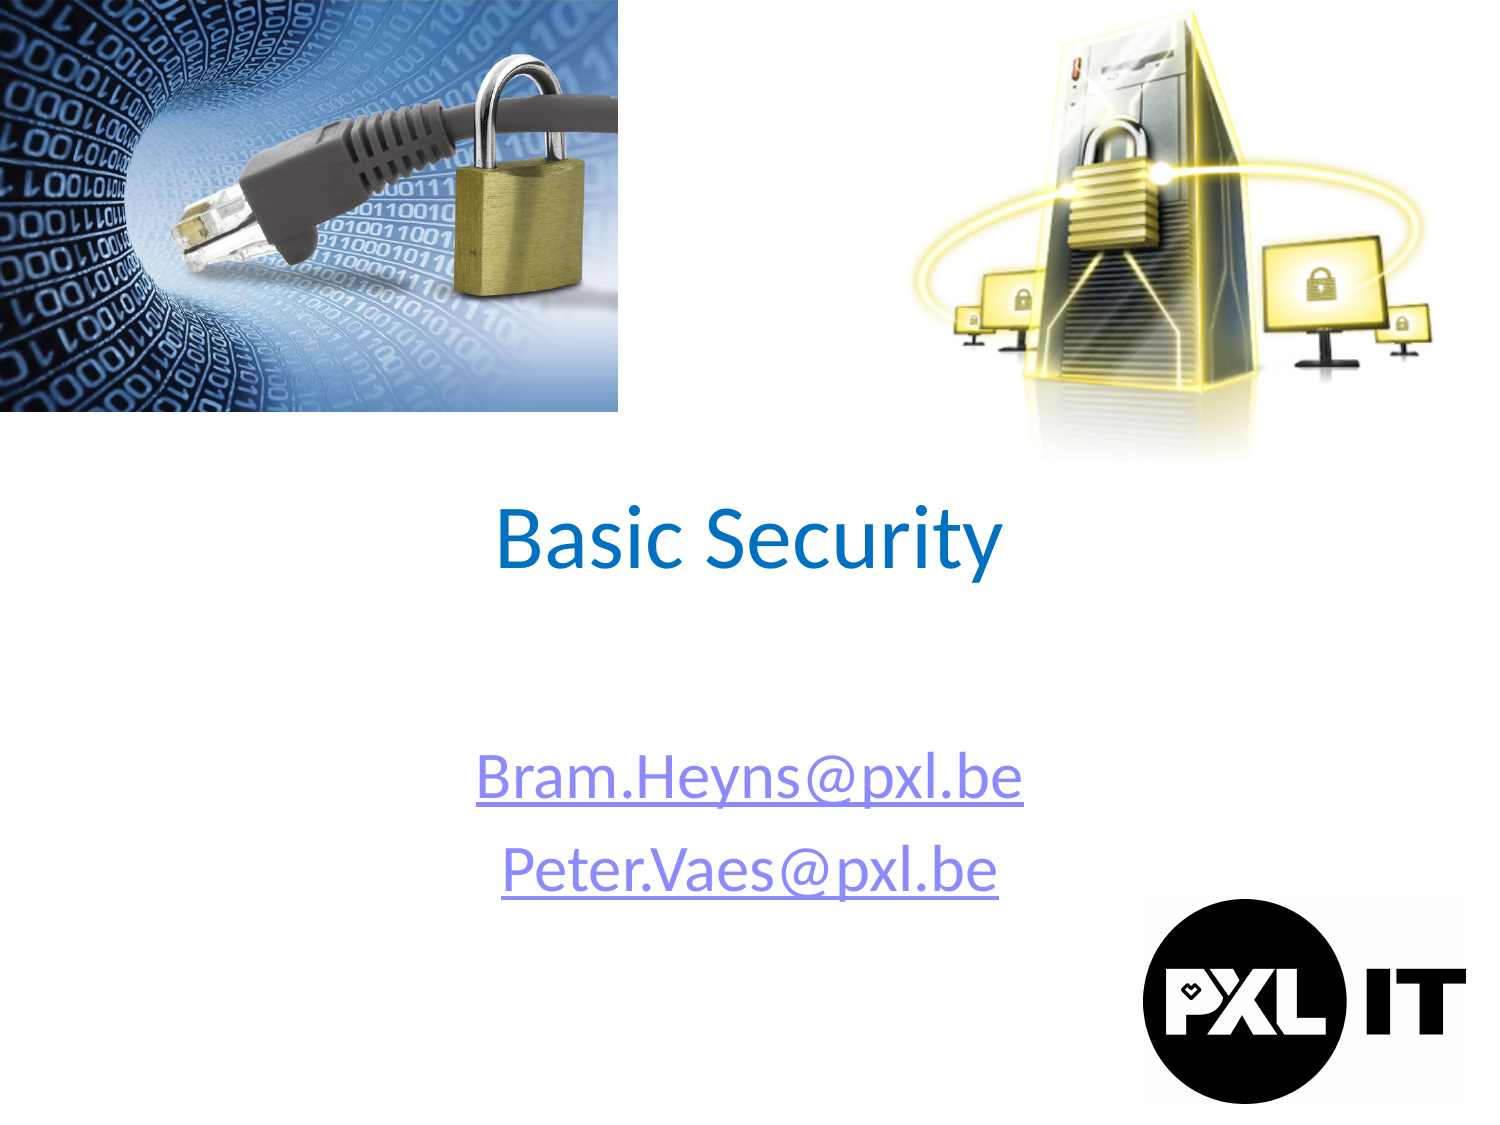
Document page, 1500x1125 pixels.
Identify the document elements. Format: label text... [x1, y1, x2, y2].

picture [0, 0, 618, 412]
title Basic Security [112, 411, 1388, 653]
subtitle Bram.Heyns@pxl.be Peter.Vaes@pxl.be [225, 723, 1275, 925]
picture [1142, 899, 1466, 1104]
picture [862, 0, 1500, 477]
